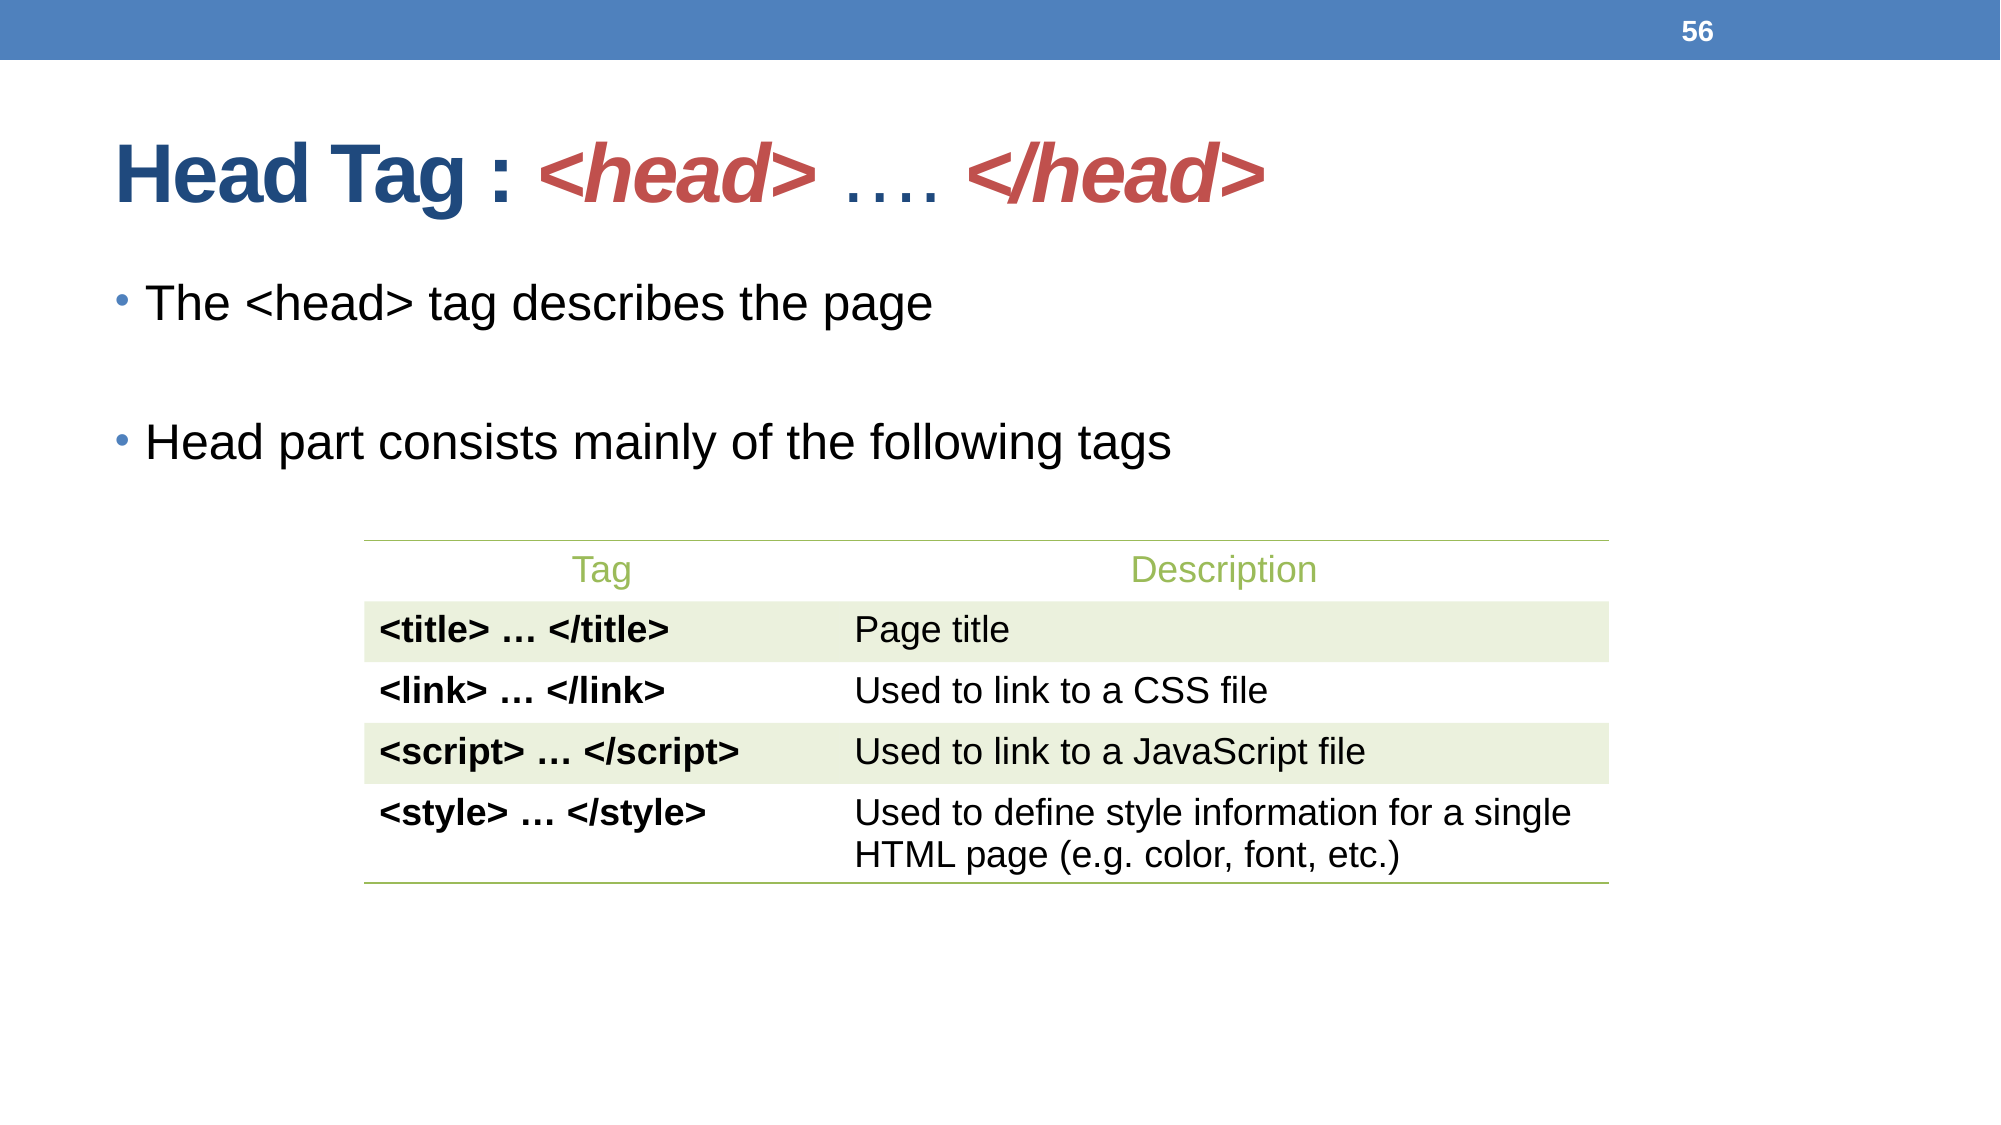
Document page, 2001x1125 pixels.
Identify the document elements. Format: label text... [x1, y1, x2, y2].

slide_number 56 [1666, 3, 1900, 57]
title Head Tag : <head> …. </head> [99, 87, 1900, 250]
table_cell <link> … </link> [364, 662, 839, 723]
table_header Tag [364, 541, 839, 601]
table_cell Used to define style information for a single HTML page (e.g. color, font, etc.) [839, 784, 1609, 882]
list The <head> tag describes the page Head part consists mainly of the following tags [99, 262, 1900, 1063]
table_cell Page title [839, 601, 1609, 662]
table_cell <style> … </style> [364, 784, 839, 882]
table_cell <title> … </title> [364, 601, 839, 662]
table_cell Used to link to a CSS file [839, 662, 1609, 723]
table_cell <script> … </script> [364, 723, 839, 784]
table_cell Used to link to a JavaScript file [839, 723, 1609, 784]
table_header Description [839, 541, 1609, 601]
